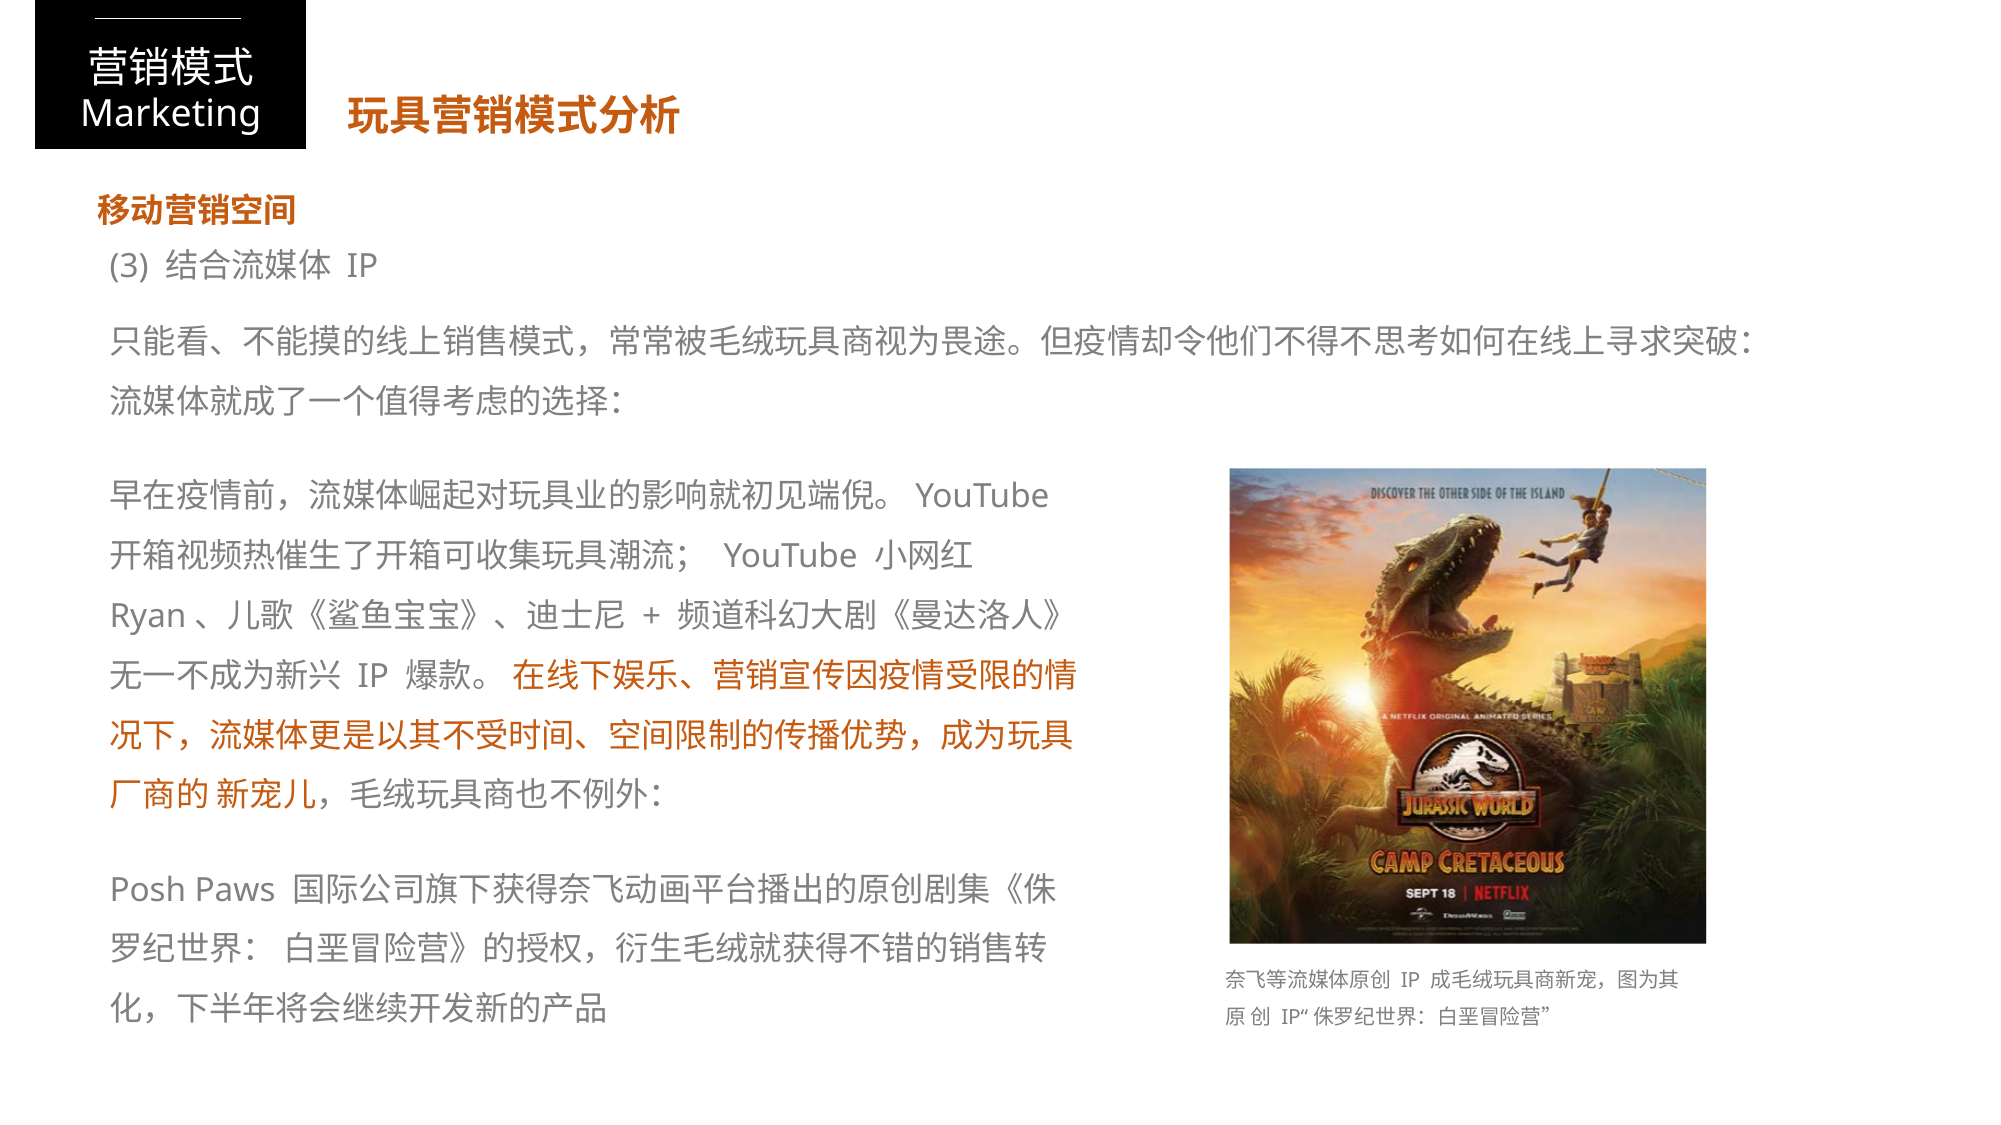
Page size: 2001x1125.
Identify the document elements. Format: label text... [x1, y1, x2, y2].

text_box 营销模式 [72, 33, 269, 81]
text_box 奈飞等流媒体原创 IP 成毛绒玩具商新宠，图为其原 创 IP“侏罗纪世界：白垩冒险营” [1210, 947, 1707, 1037]
text_box 早在疫情前，流媒体崛起对玩具业的影响就初见端倪。YouTube 开箱视频热催生了开箱可收集玩具潮流； YouTube 小网红 Ryan、儿歌《鲨鱼宝宝》、迪士尼 + 频道科幻大剧《曼达洛人》无一不成为新兴 IP 爆款。 在线下娱乐、营销宣传因疫情受限的情况下，流媒体更是以其不受时间、空间限制的传播优势，成为玩具厂商的 新宠儿，毛绒玩具商也不例外： [94, 446, 1095, 821]
text_box Posh Paws 国际公司旗下获得奈飞动画平台播出的原创剧集《侏罗纪世界： 白垩冒险营》的授权，衍生毛绒就获得不错的销售转化，下半年将会继续开发新的产品 [94, 840, 1095, 1035]
text_box (3) 结合流媒体 IP [94, 236, 1095, 292]
text_box 移动营销空间 [82, 181, 313, 237]
text_box 只能看、不能摸的线上销售模式，常常被毛绒玩具商视为畏途。但疫情却令他们不得不思考如何在线上寻求突破： 流媒体就成了一个值得考虑的选择： [94, 292, 1790, 428]
text_box [35, 0, 306, 149]
text_box 玩具营销模式分析 [333, 81, 816, 147]
picture [1210, 452, 1727, 947]
text_box Marketing [65, 81, 277, 142]
